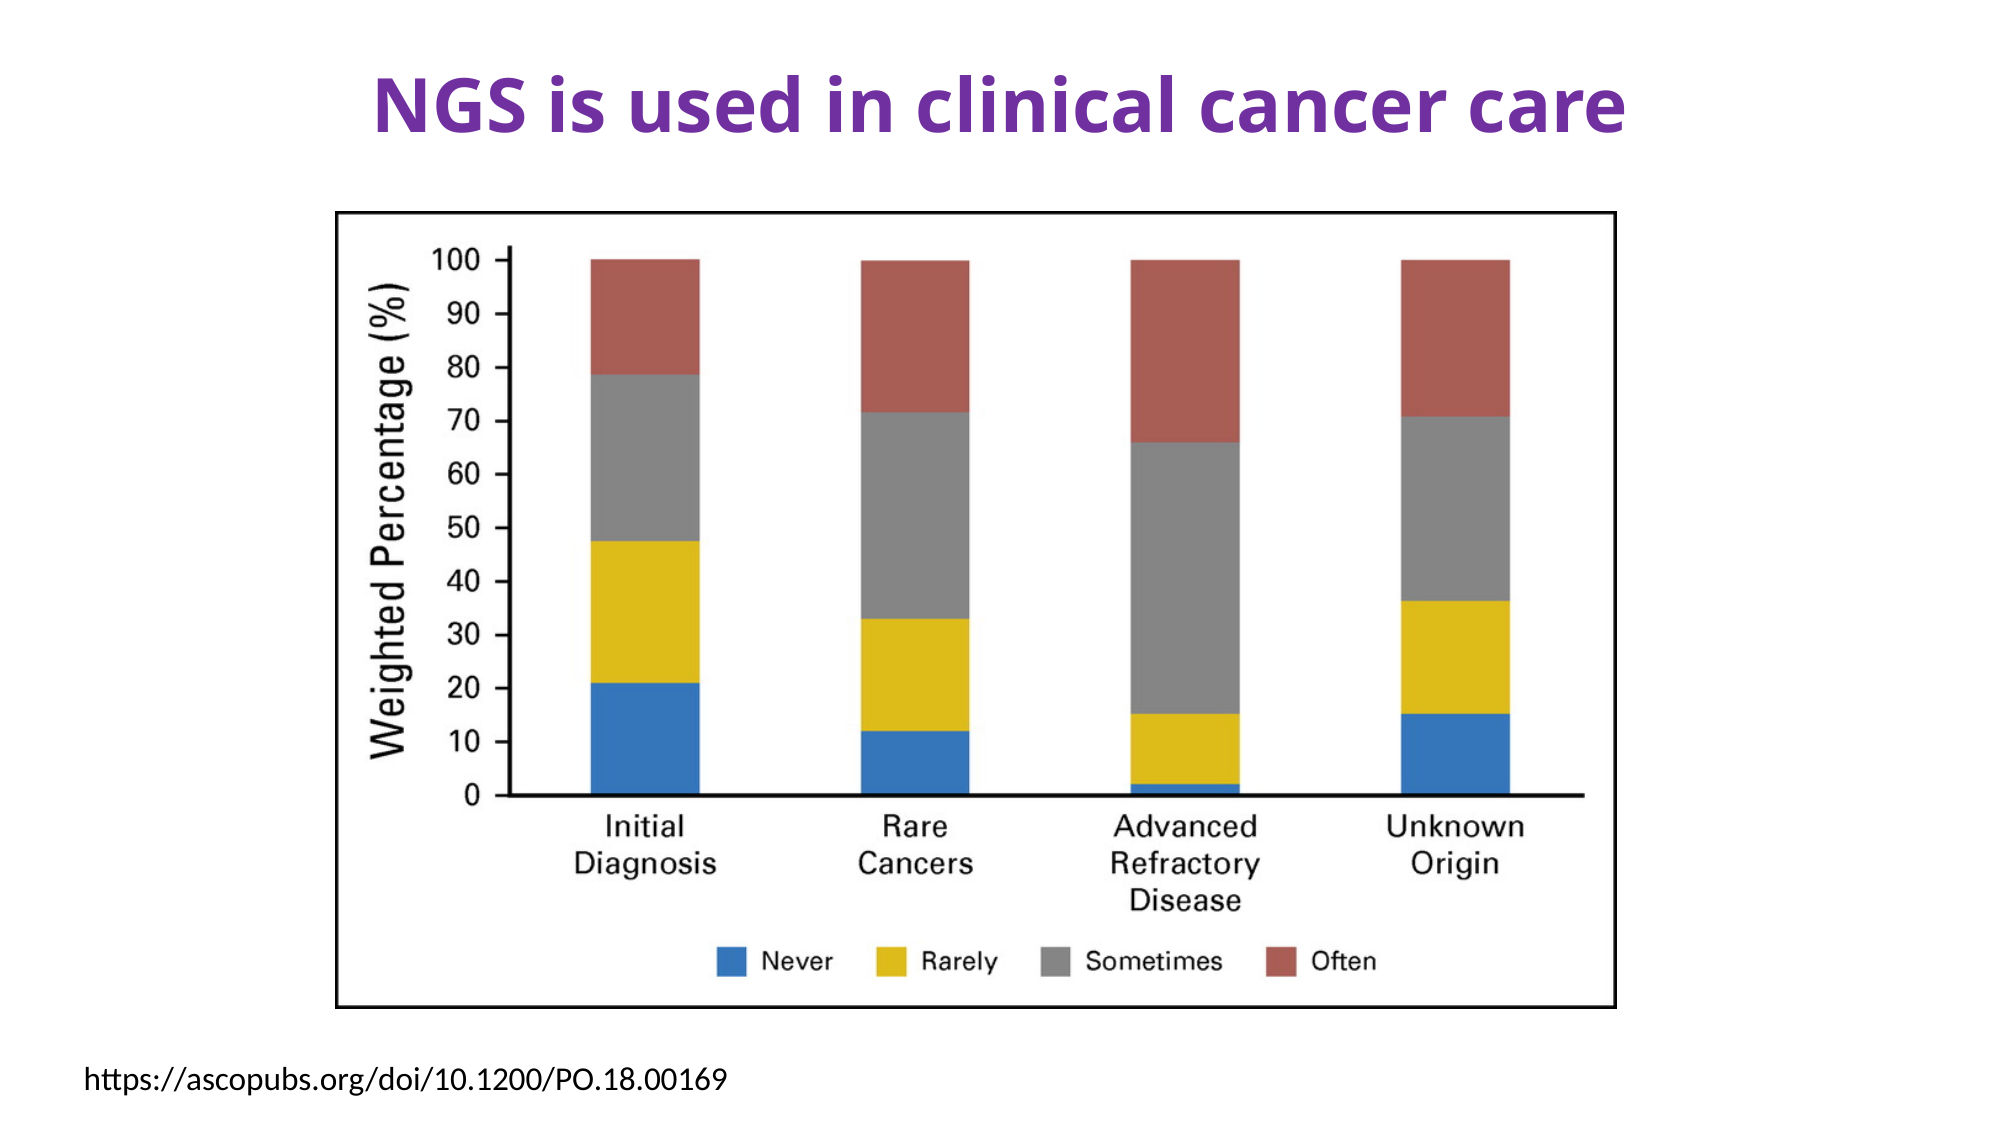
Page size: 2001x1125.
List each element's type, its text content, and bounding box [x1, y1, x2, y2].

picture [335, 211, 1617, 1009]
title NGS is used in clinical cancer care [137, 44, 1863, 171]
text_box https://ascopubs.org/doi/10.1200/PO.18.00169 [69, 1049, 1069, 1105]
